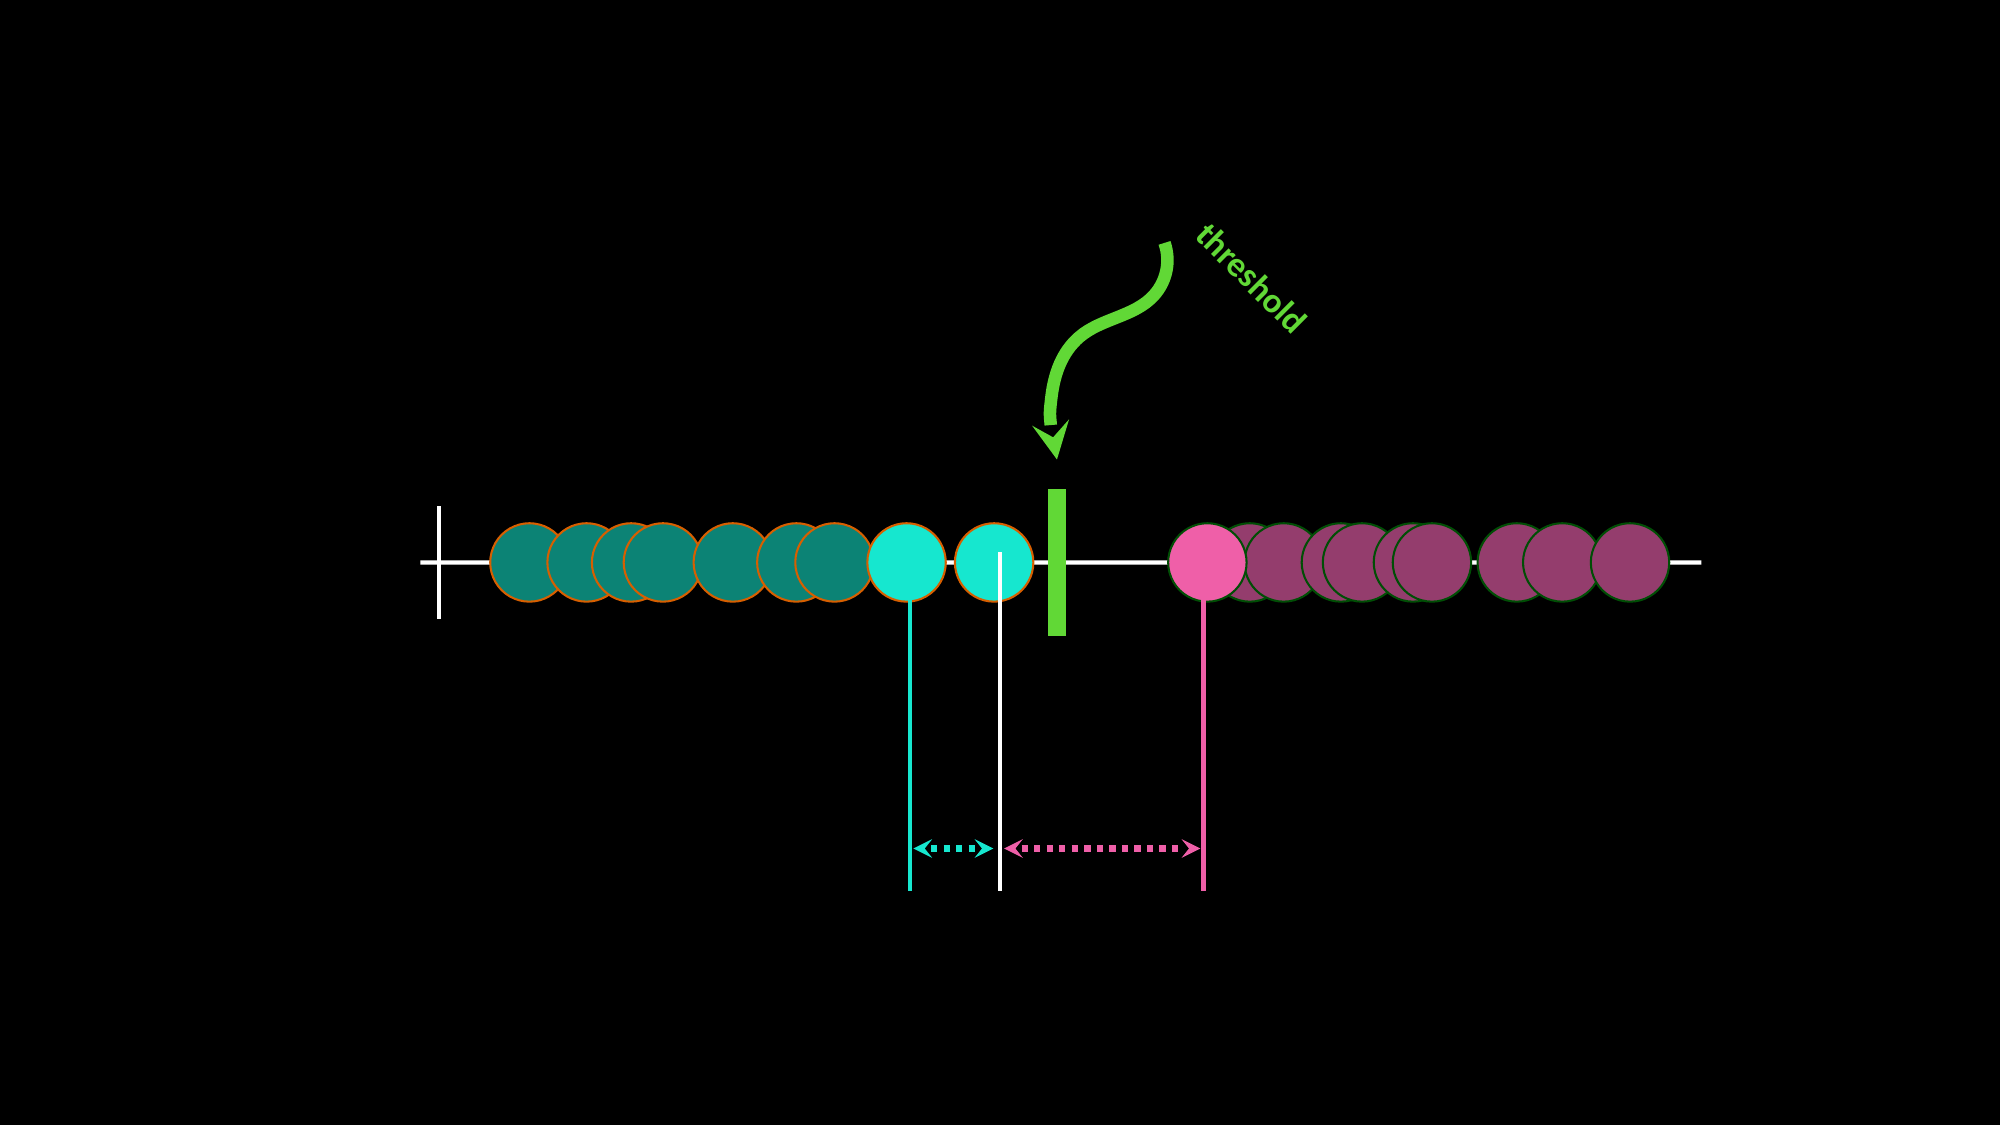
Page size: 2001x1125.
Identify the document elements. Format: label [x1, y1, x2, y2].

text_box [1167, 522, 1670, 602]
text_box [1003, 551, 1204, 891]
text_box [489, 522, 946, 602]
text_box [910, 551, 1001, 891]
text_box [1050, 203, 1327, 460]
text_box [956, 523, 1032, 601]
